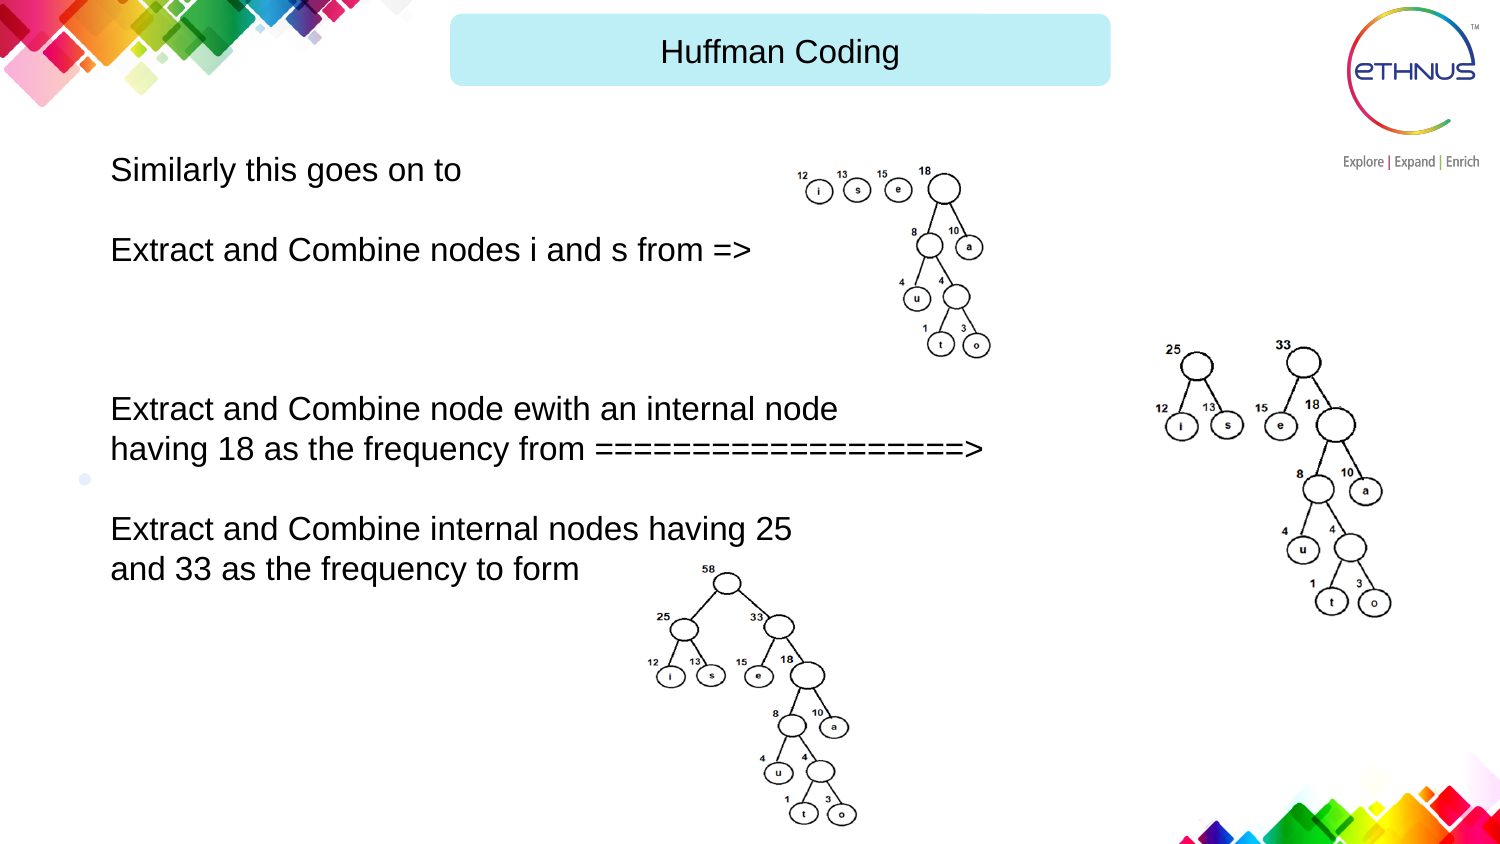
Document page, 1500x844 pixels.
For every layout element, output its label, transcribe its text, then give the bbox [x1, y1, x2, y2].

text_box Huffman Coding [450, 13, 1111, 86]
picture [1110, 752, 1500, 844]
text_box Similarly this goes on to Extract and Combine nodes i and s from => Extract and Combine node ewith an internal node having 18 as the frequency from ===================> Extract and Combine internal nodes having 25 and 33 as the frequency to form [95, 140, 1405, 595]
picture [623, 557, 877, 830]
picture [1133, 337, 1419, 622]
text_box [78, 473, 92, 486]
picture [1344, 7, 1479, 170]
picture [0, 0, 412, 107]
picture [785, 162, 1023, 367]
